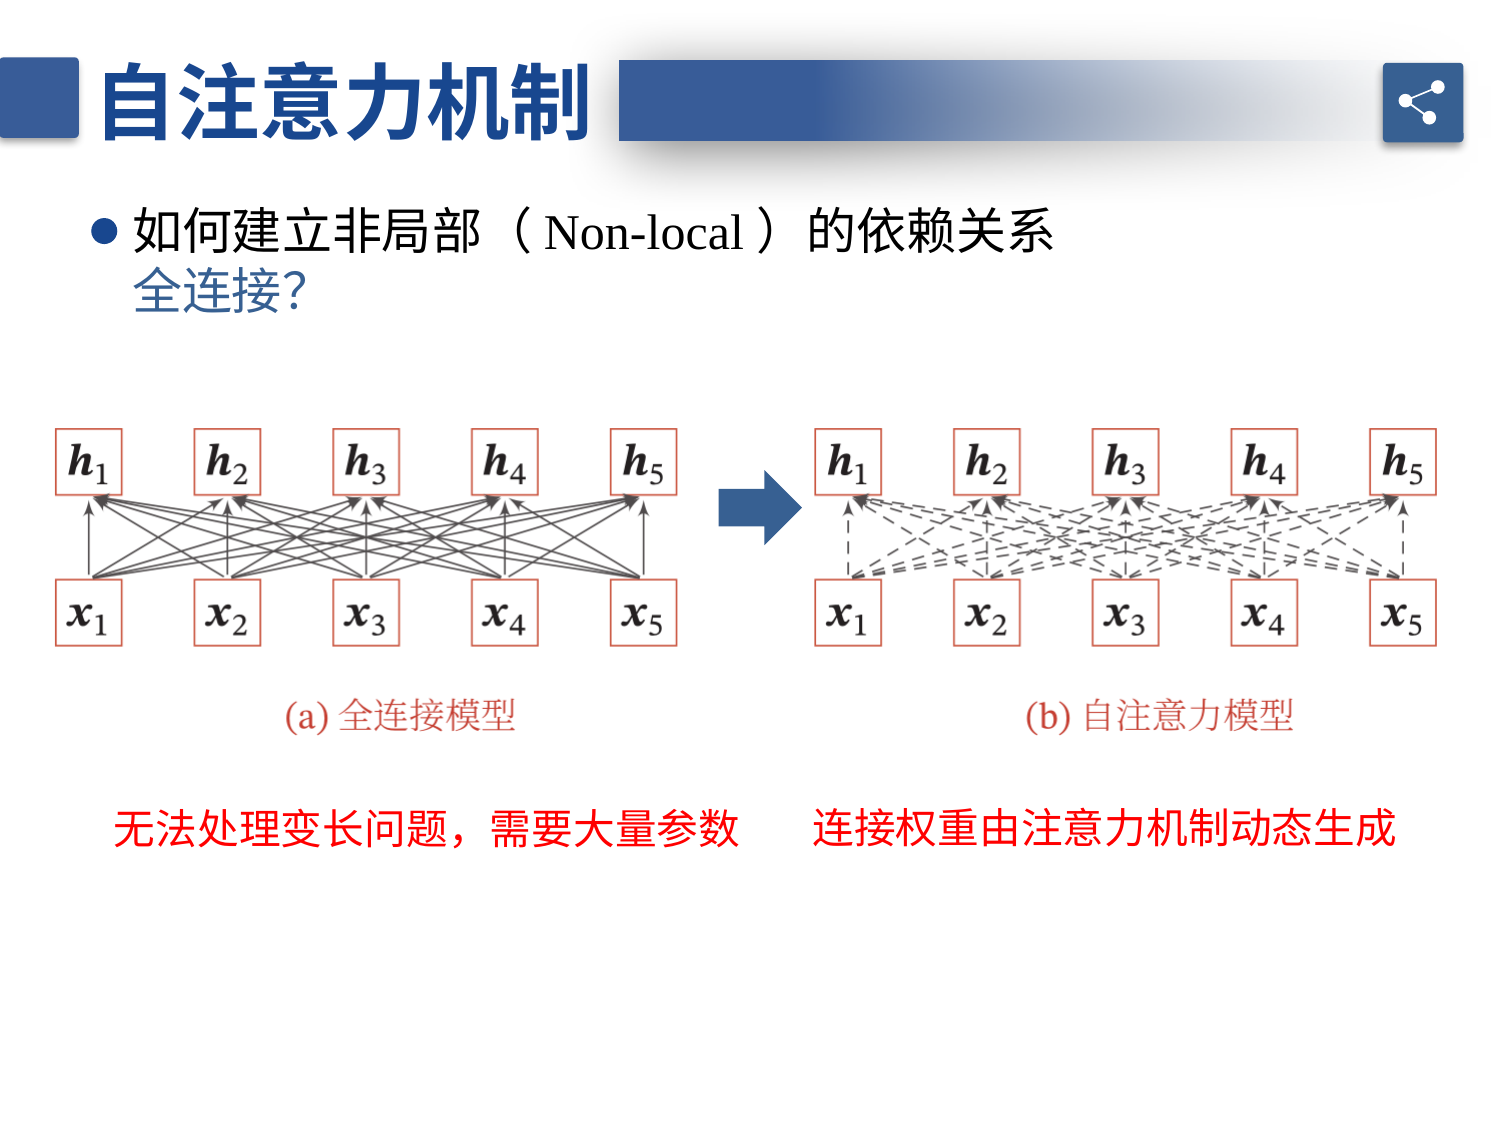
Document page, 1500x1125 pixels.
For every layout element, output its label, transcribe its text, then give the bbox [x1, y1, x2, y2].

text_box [0, 42, 1464, 160]
text_box 无法处理变长问题，需要大量参数 [51, 795, 802, 861]
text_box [90, 192, 1404, 329]
picture [29, 386, 1464, 762]
